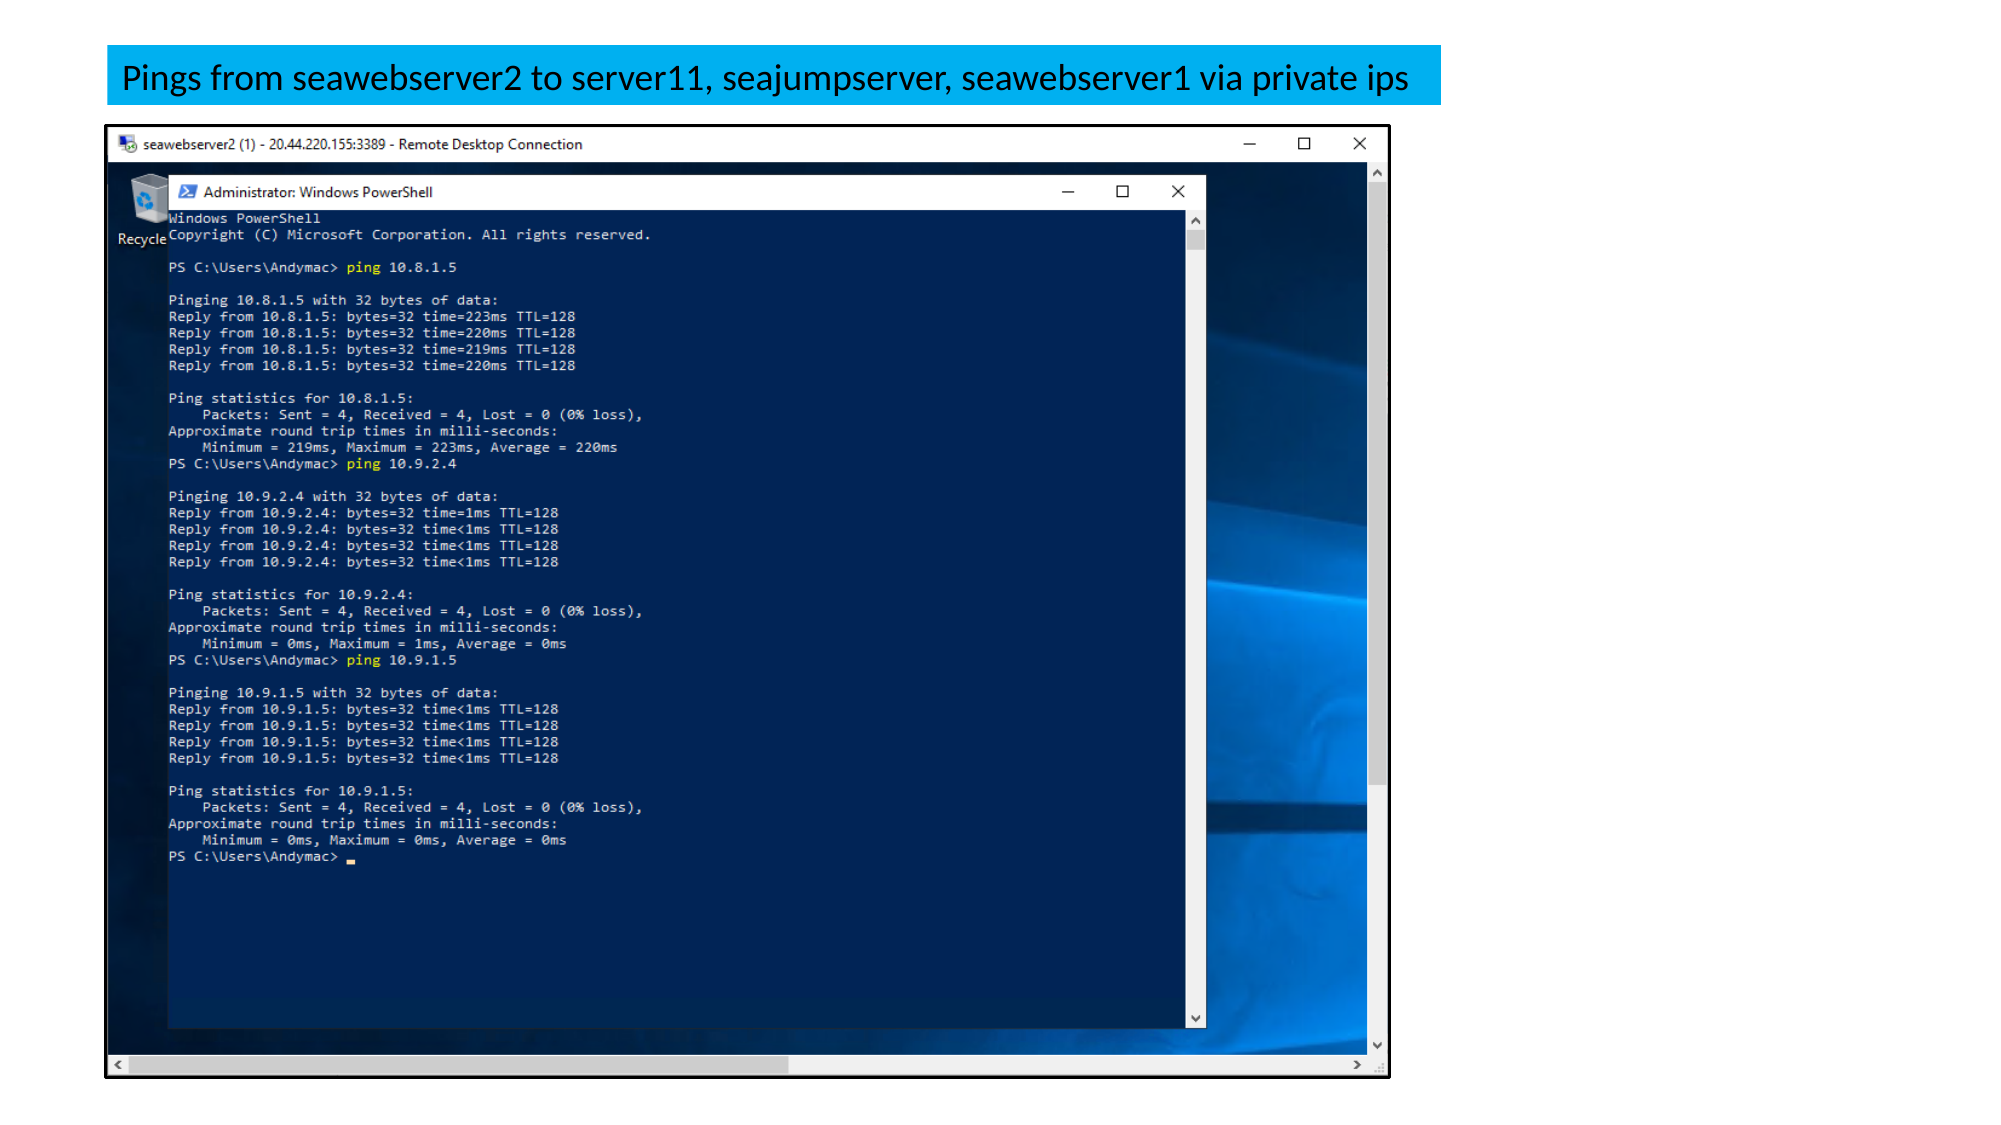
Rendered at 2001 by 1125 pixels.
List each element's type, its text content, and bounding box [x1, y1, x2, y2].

text_box Pings from seawebserver2 to server11, seajumpserver, seawebserver1 via private ips [107, 45, 1441, 105]
picture [107, 126, 1389, 1076]
